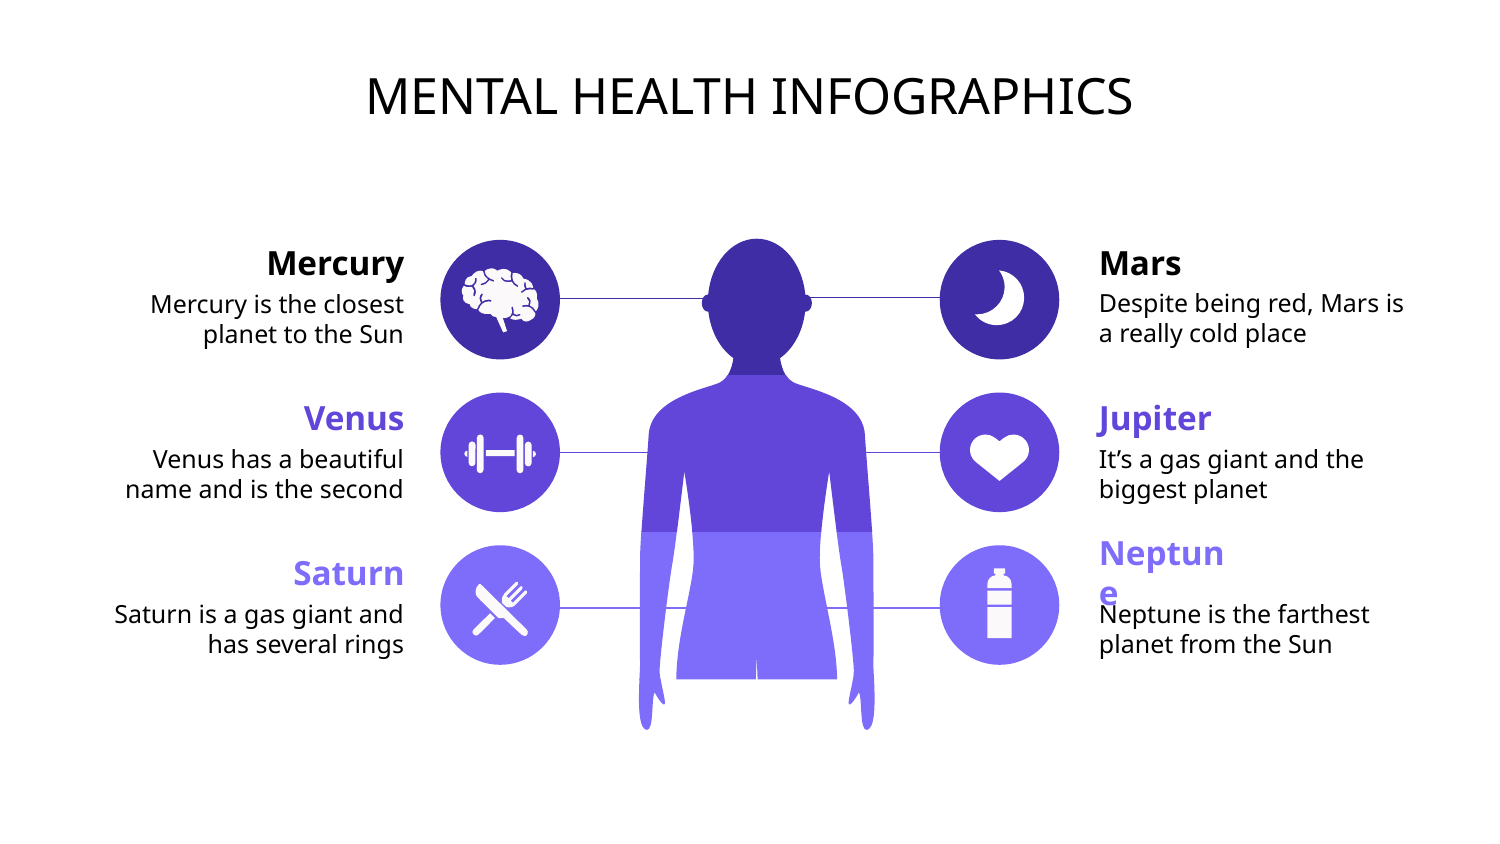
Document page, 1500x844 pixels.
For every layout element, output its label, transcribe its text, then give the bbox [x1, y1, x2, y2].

text_box Neptune is the farthest planet from the Sun [1083, 592, 1425, 665]
title MENTAL HEALTH INFOGRAPHICS [75, 67, 1425, 122]
text_box It’s a gas giant and the biggest planet [1083, 437, 1425, 510]
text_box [440, 539, 1060, 680]
text_box Mars [1084, 241, 1258, 281]
text_box Mercury is the closest planet to the Sun [78, 282, 420, 355]
text_box Saturn [245, 552, 420, 592]
text_box Venus has a beautiful name and is the second [78, 437, 420, 510]
text_box Neptune [1084, 552, 1258, 592]
text_box Jupiter [1084, 397, 1258, 437]
text_box [638, 687, 665, 730]
text_box Venus [245, 397, 420, 437]
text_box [440, 238, 1060, 374]
text_box Saturn is a gas giant and has several rings [78, 592, 420, 665]
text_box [470, 581, 530, 637]
text_box Mercury [245, 242, 420, 282]
text_box [848, 687, 875, 730]
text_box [440, 374, 1060, 532]
text_box Despite being red, Mars is a really cold place [1083, 281, 1425, 354]
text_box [464, 434, 537, 474]
